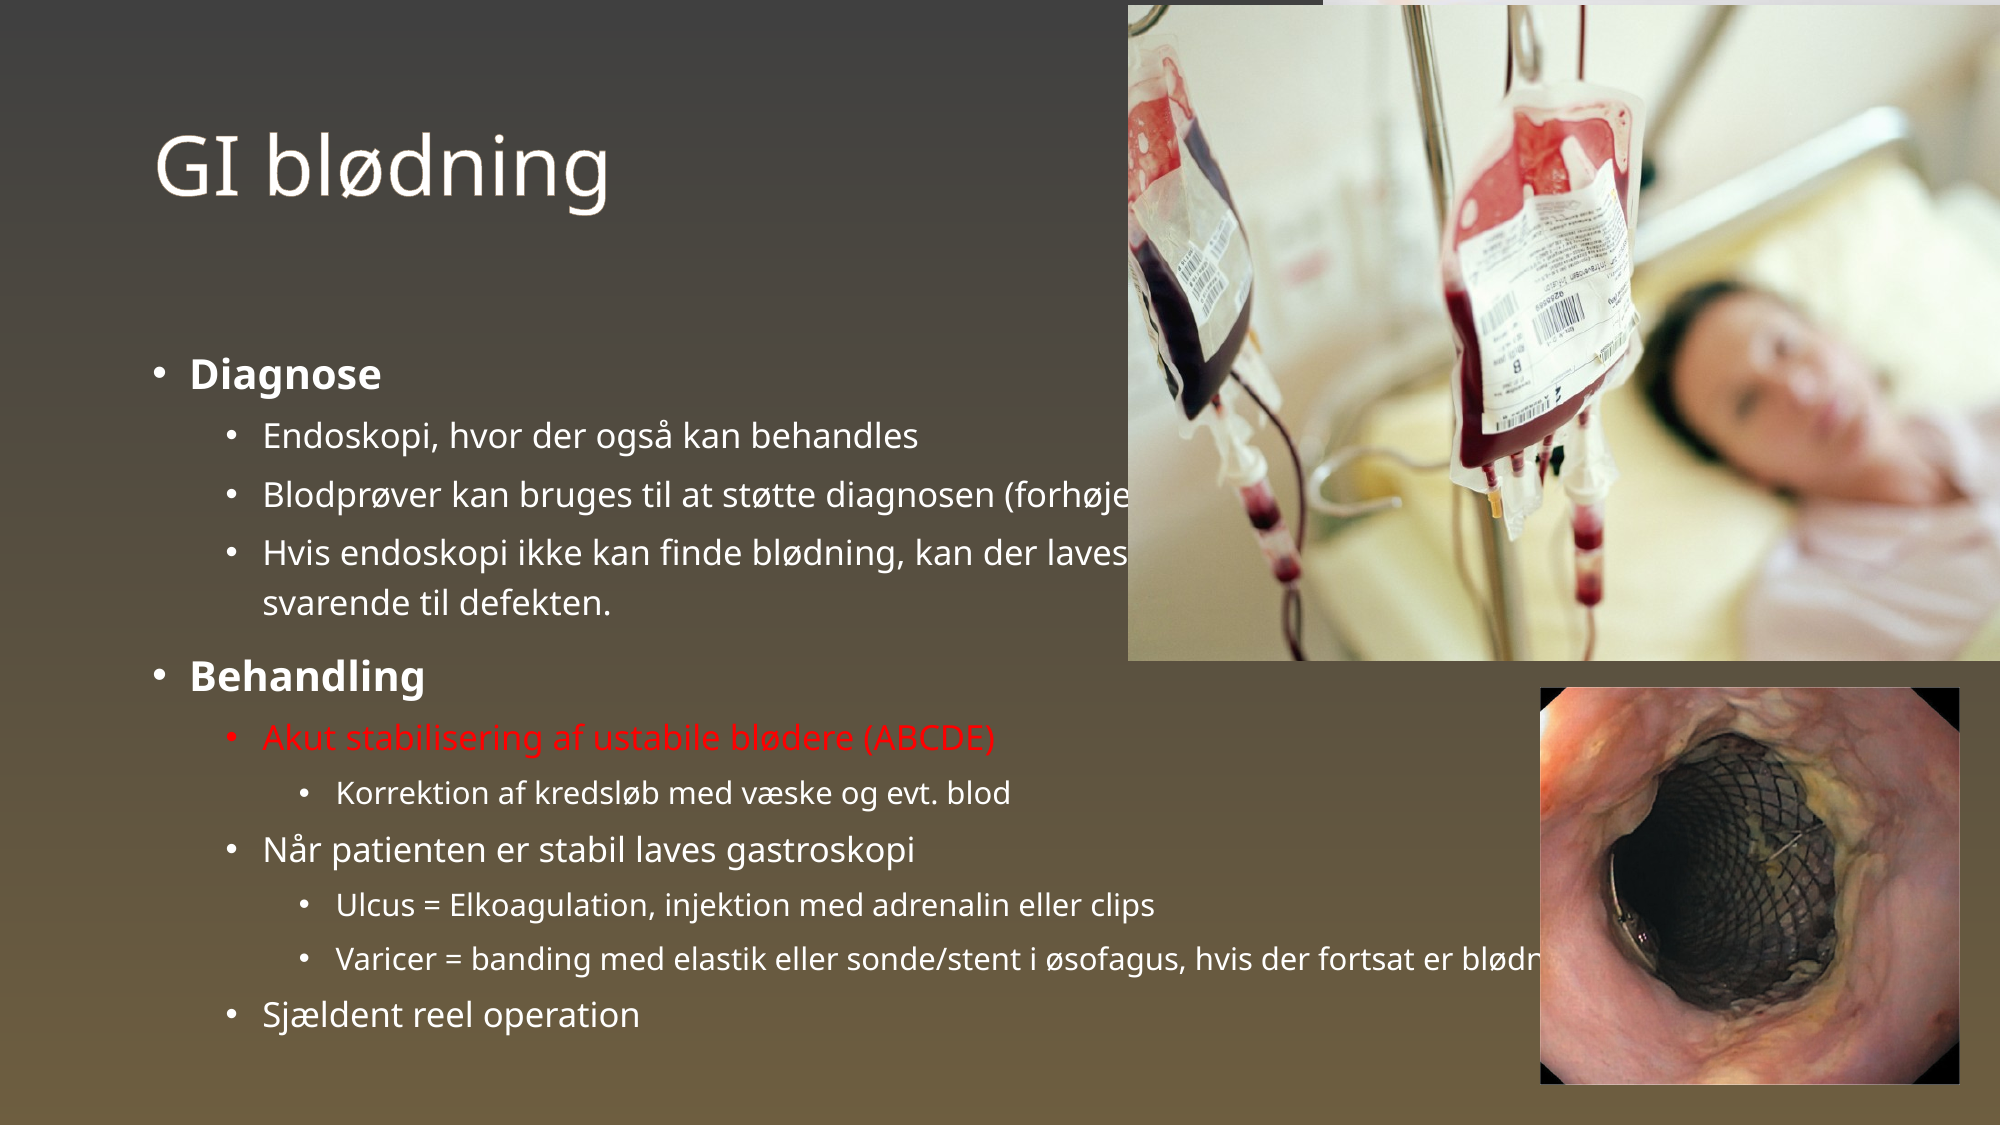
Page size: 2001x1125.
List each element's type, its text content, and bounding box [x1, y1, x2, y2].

picture [1540, 687, 1960, 1085]
list Diagnose Endoskopi, hvor der også kan behandles Blodprøver kan bruges til at støtte diagnosen (forhøjet karbamid/kreatinin-ratio, evt. lav hgb) Hvis endoskopi ikke kan finde blødning, kan der laves CT-angiografi, som vil vise kontrast sive ud svarende til defekten. Behandling Akut stabilisering af ustabile blødere (ABCDE) Korrektion af kredsløb med væske og evt. blod Når patienten er stabil laves gastroskopi Ulcus = Elkoagulation, injektion med adrenalin eller clips Varicer = banding med elastik eller sonde/stent i øsofagus, hvis der fortsat er blødning Sjældent reel operation [137, 330, 1863, 1044]
picture [1128, 0, 2000, 661]
title GI blødning [137, 59, 1128, 278]
